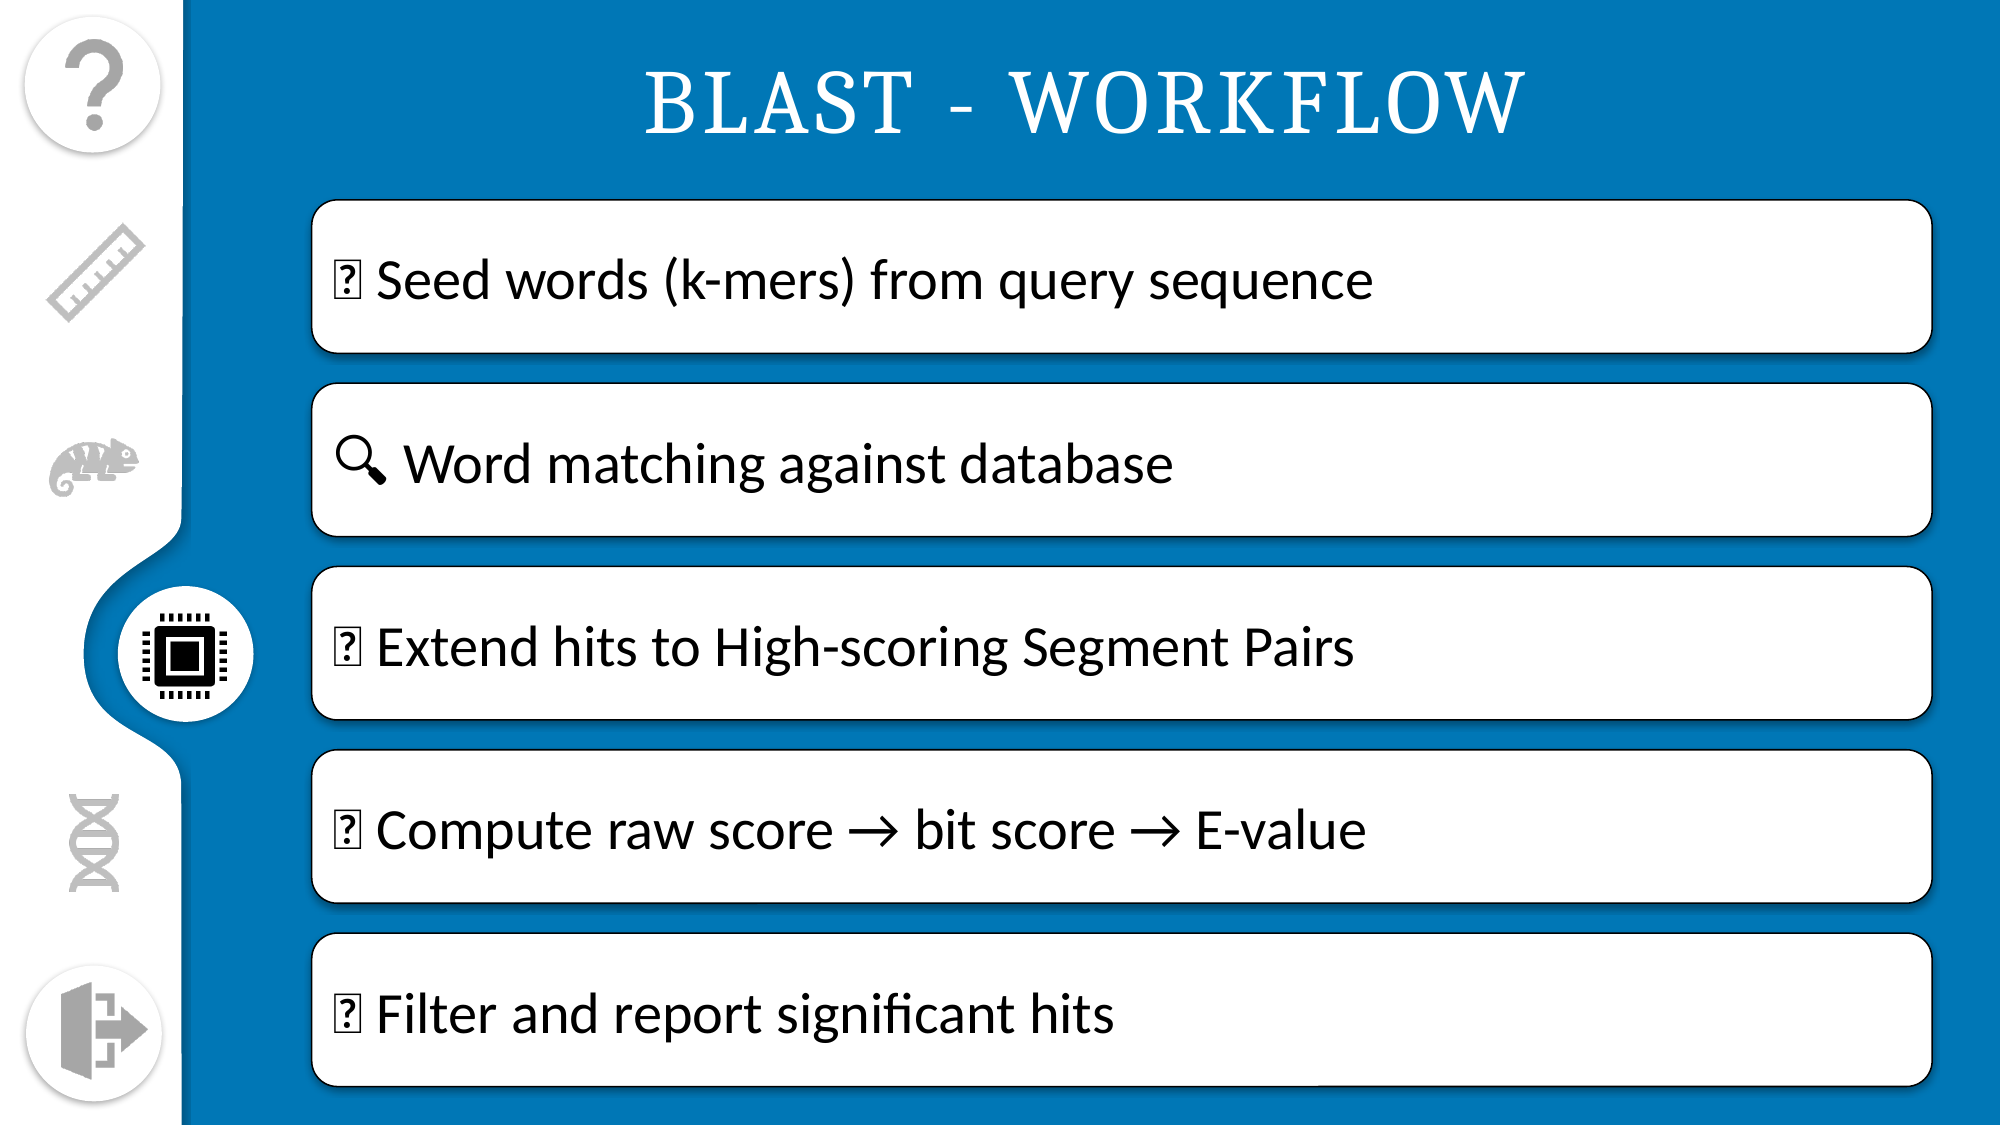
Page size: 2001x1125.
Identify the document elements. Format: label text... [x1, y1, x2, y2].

picture [39, 410, 147, 518]
picture [40, 789, 148, 897]
text_box ✅ Filter and report significant hits [310, 932, 1933, 1088]
text_box BLAST - workflow [185, 3, 1986, 191]
text_box 🔍 Word matching against database [310, 382, 1933, 538]
picture [42, 219, 150, 327]
text_box [0, 0, 184, 1125]
text_box 🔹 Seed words (k-mers) from query sequence [310, 199, 1933, 355]
text_box 🧮 Compute raw score → bit score → E-value [310, 748, 1933, 905]
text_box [24, 16, 161, 153]
text_box ➕ Extend hits to High-scoring Segment Pairs [310, 565, 1933, 721]
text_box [25, 965, 163, 1102]
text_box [117, 585, 254, 723]
